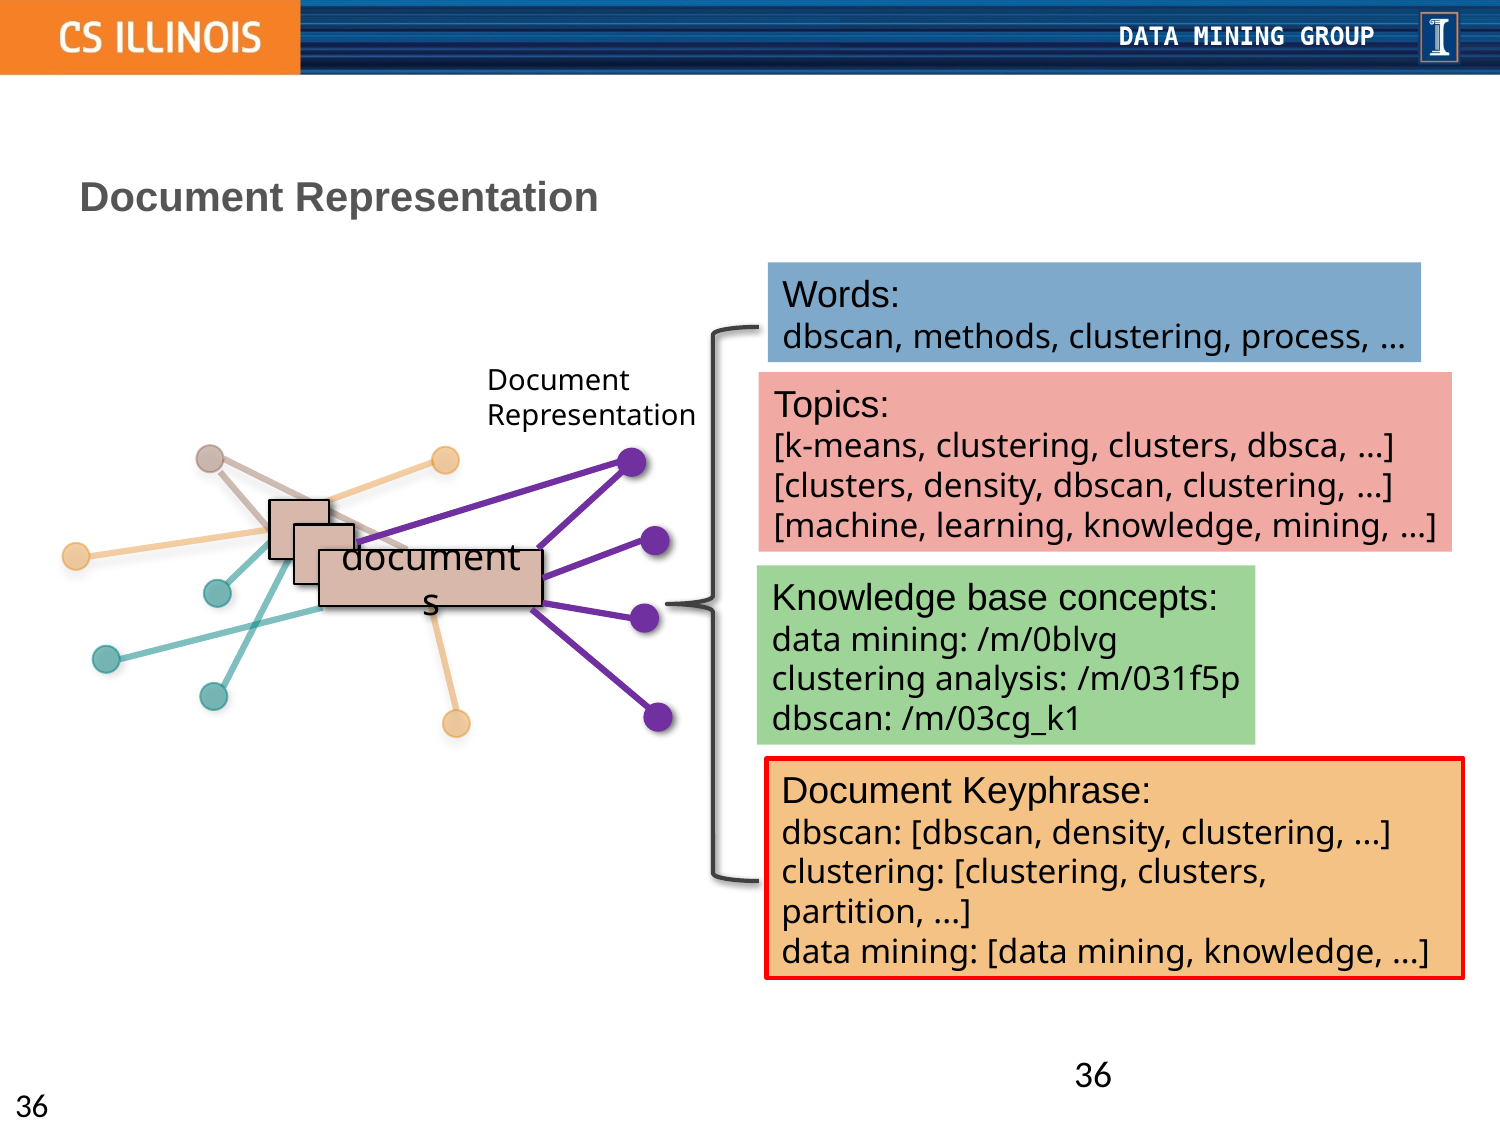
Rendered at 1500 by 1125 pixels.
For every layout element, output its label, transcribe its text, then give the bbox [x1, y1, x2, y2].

slide_number 36 [1059, 1042, 1397, 1103]
picture [0, 0, 1500, 1125]
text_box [61, 261, 1464, 941]
text_box Document Representation [64, 162, 615, 228]
